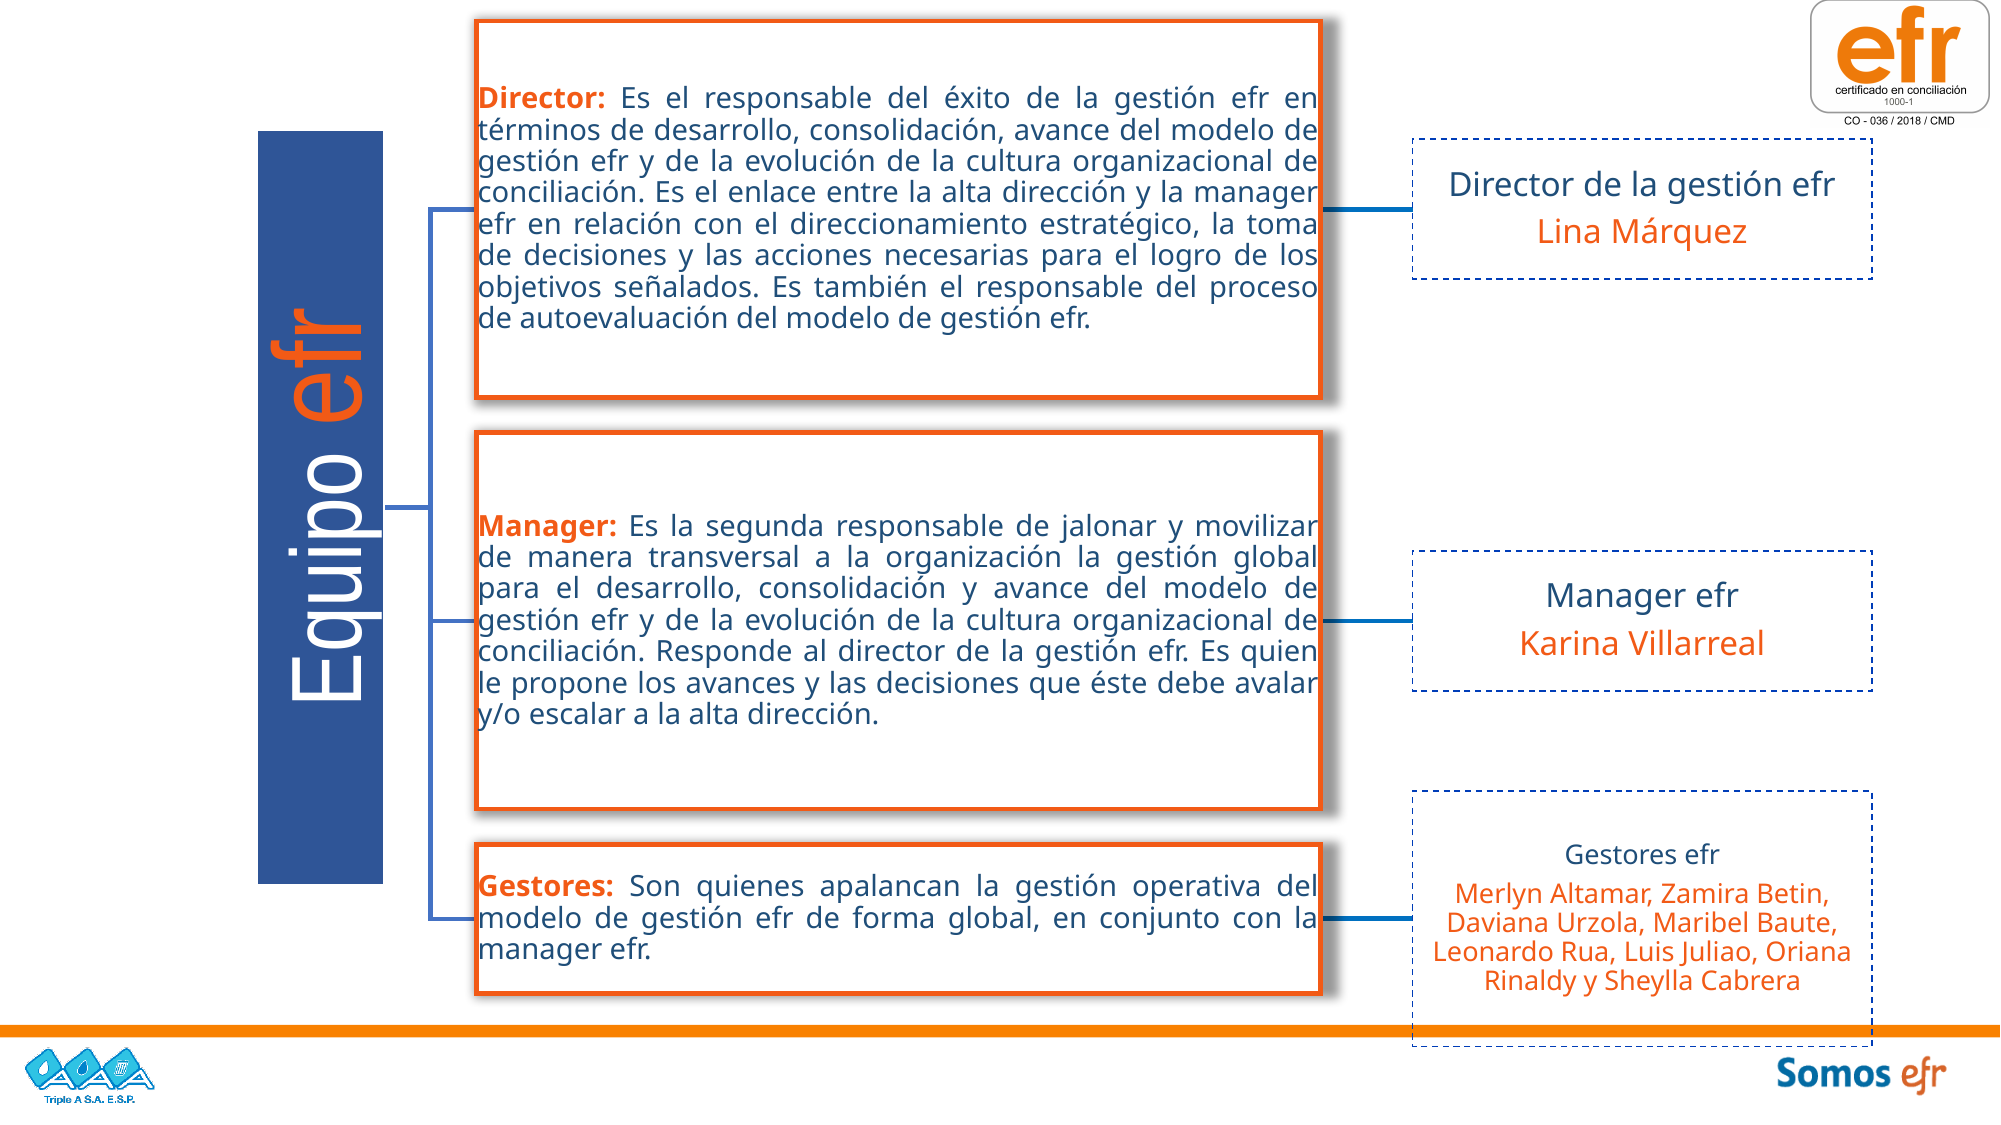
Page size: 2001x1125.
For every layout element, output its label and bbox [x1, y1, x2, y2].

picture [0, 1038, 176, 1116]
picture [1874, 0, 1990, 128]
picture [1766, 1044, 1953, 1103]
text_box [254, 0, 1874, 1089]
